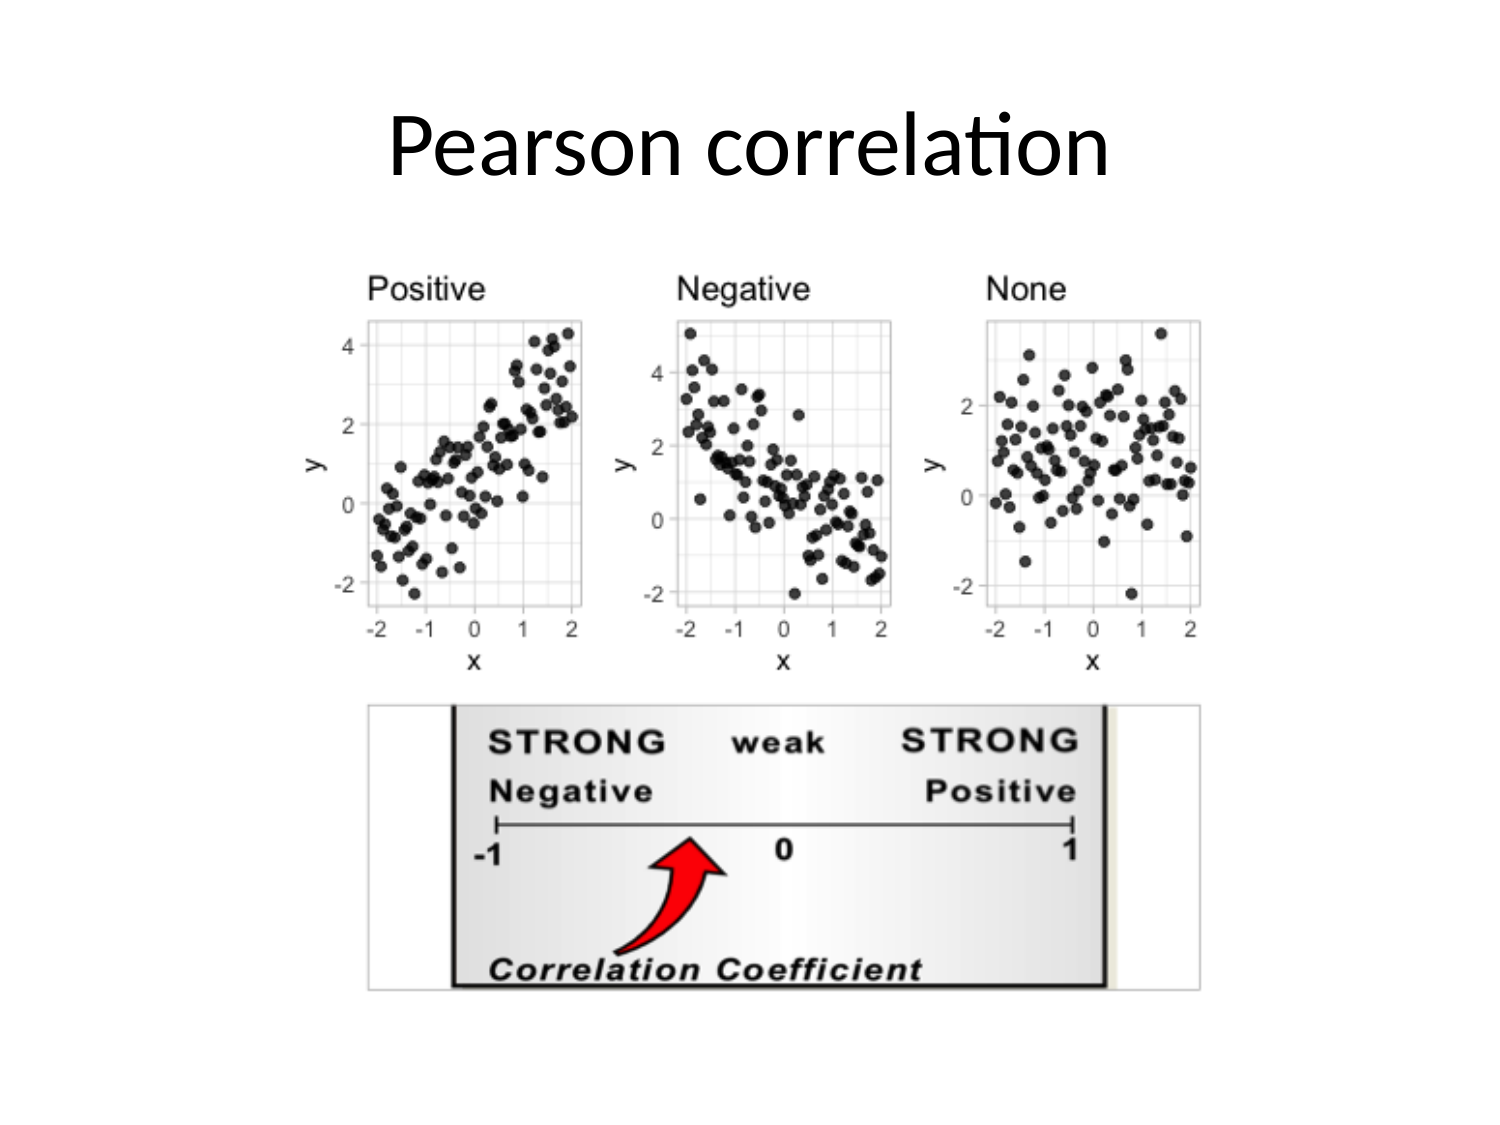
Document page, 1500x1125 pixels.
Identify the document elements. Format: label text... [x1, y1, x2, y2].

title Pearson correlation [75, 45, 1425, 233]
picture [287, 262, 1215, 1005]
